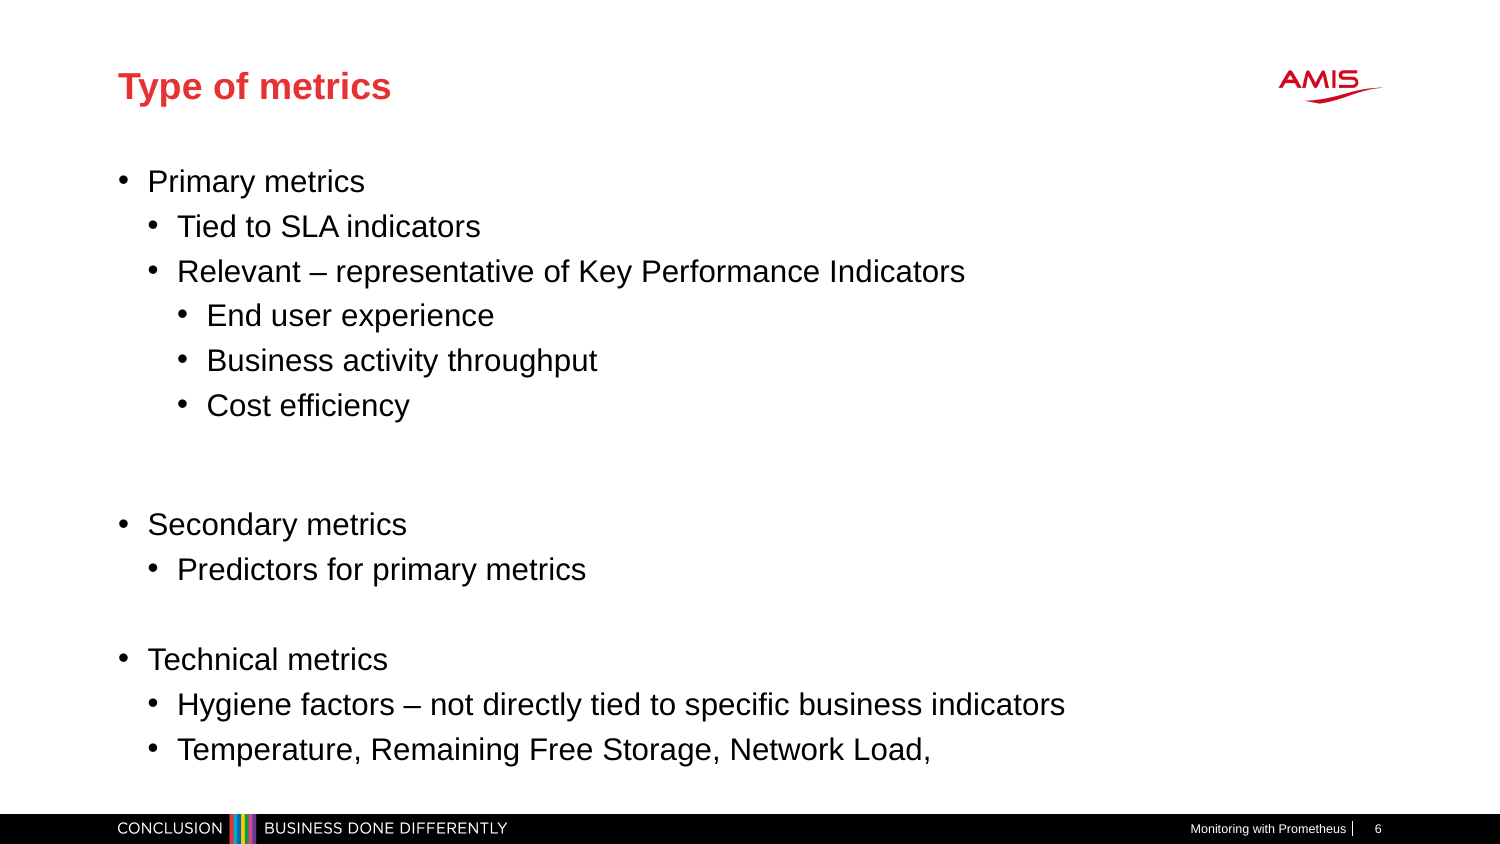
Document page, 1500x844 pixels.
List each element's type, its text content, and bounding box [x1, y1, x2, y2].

list Primary metrics Tied to SLA indicators Relevant – representative of Key Performance Indicators End user experience Business activity throughput Cost efficiency Secondary metrics Predictors for primary metrics Technical metrics Hygiene factors – not directly tied to specific business indicators Temperature, Remaining Free Storage, Network Load, [118, 153, 1205, 774]
slide_number 6 [1358, 820, 1382, 839]
picture [0, 814, 236, 844]
title Type of metrics [118, 47, 1205, 130]
picture [239, 814, 1500, 844]
picture [1205, 58, 1388, 106]
footer Monitoring with Prometheus [814, 820, 1347, 839]
